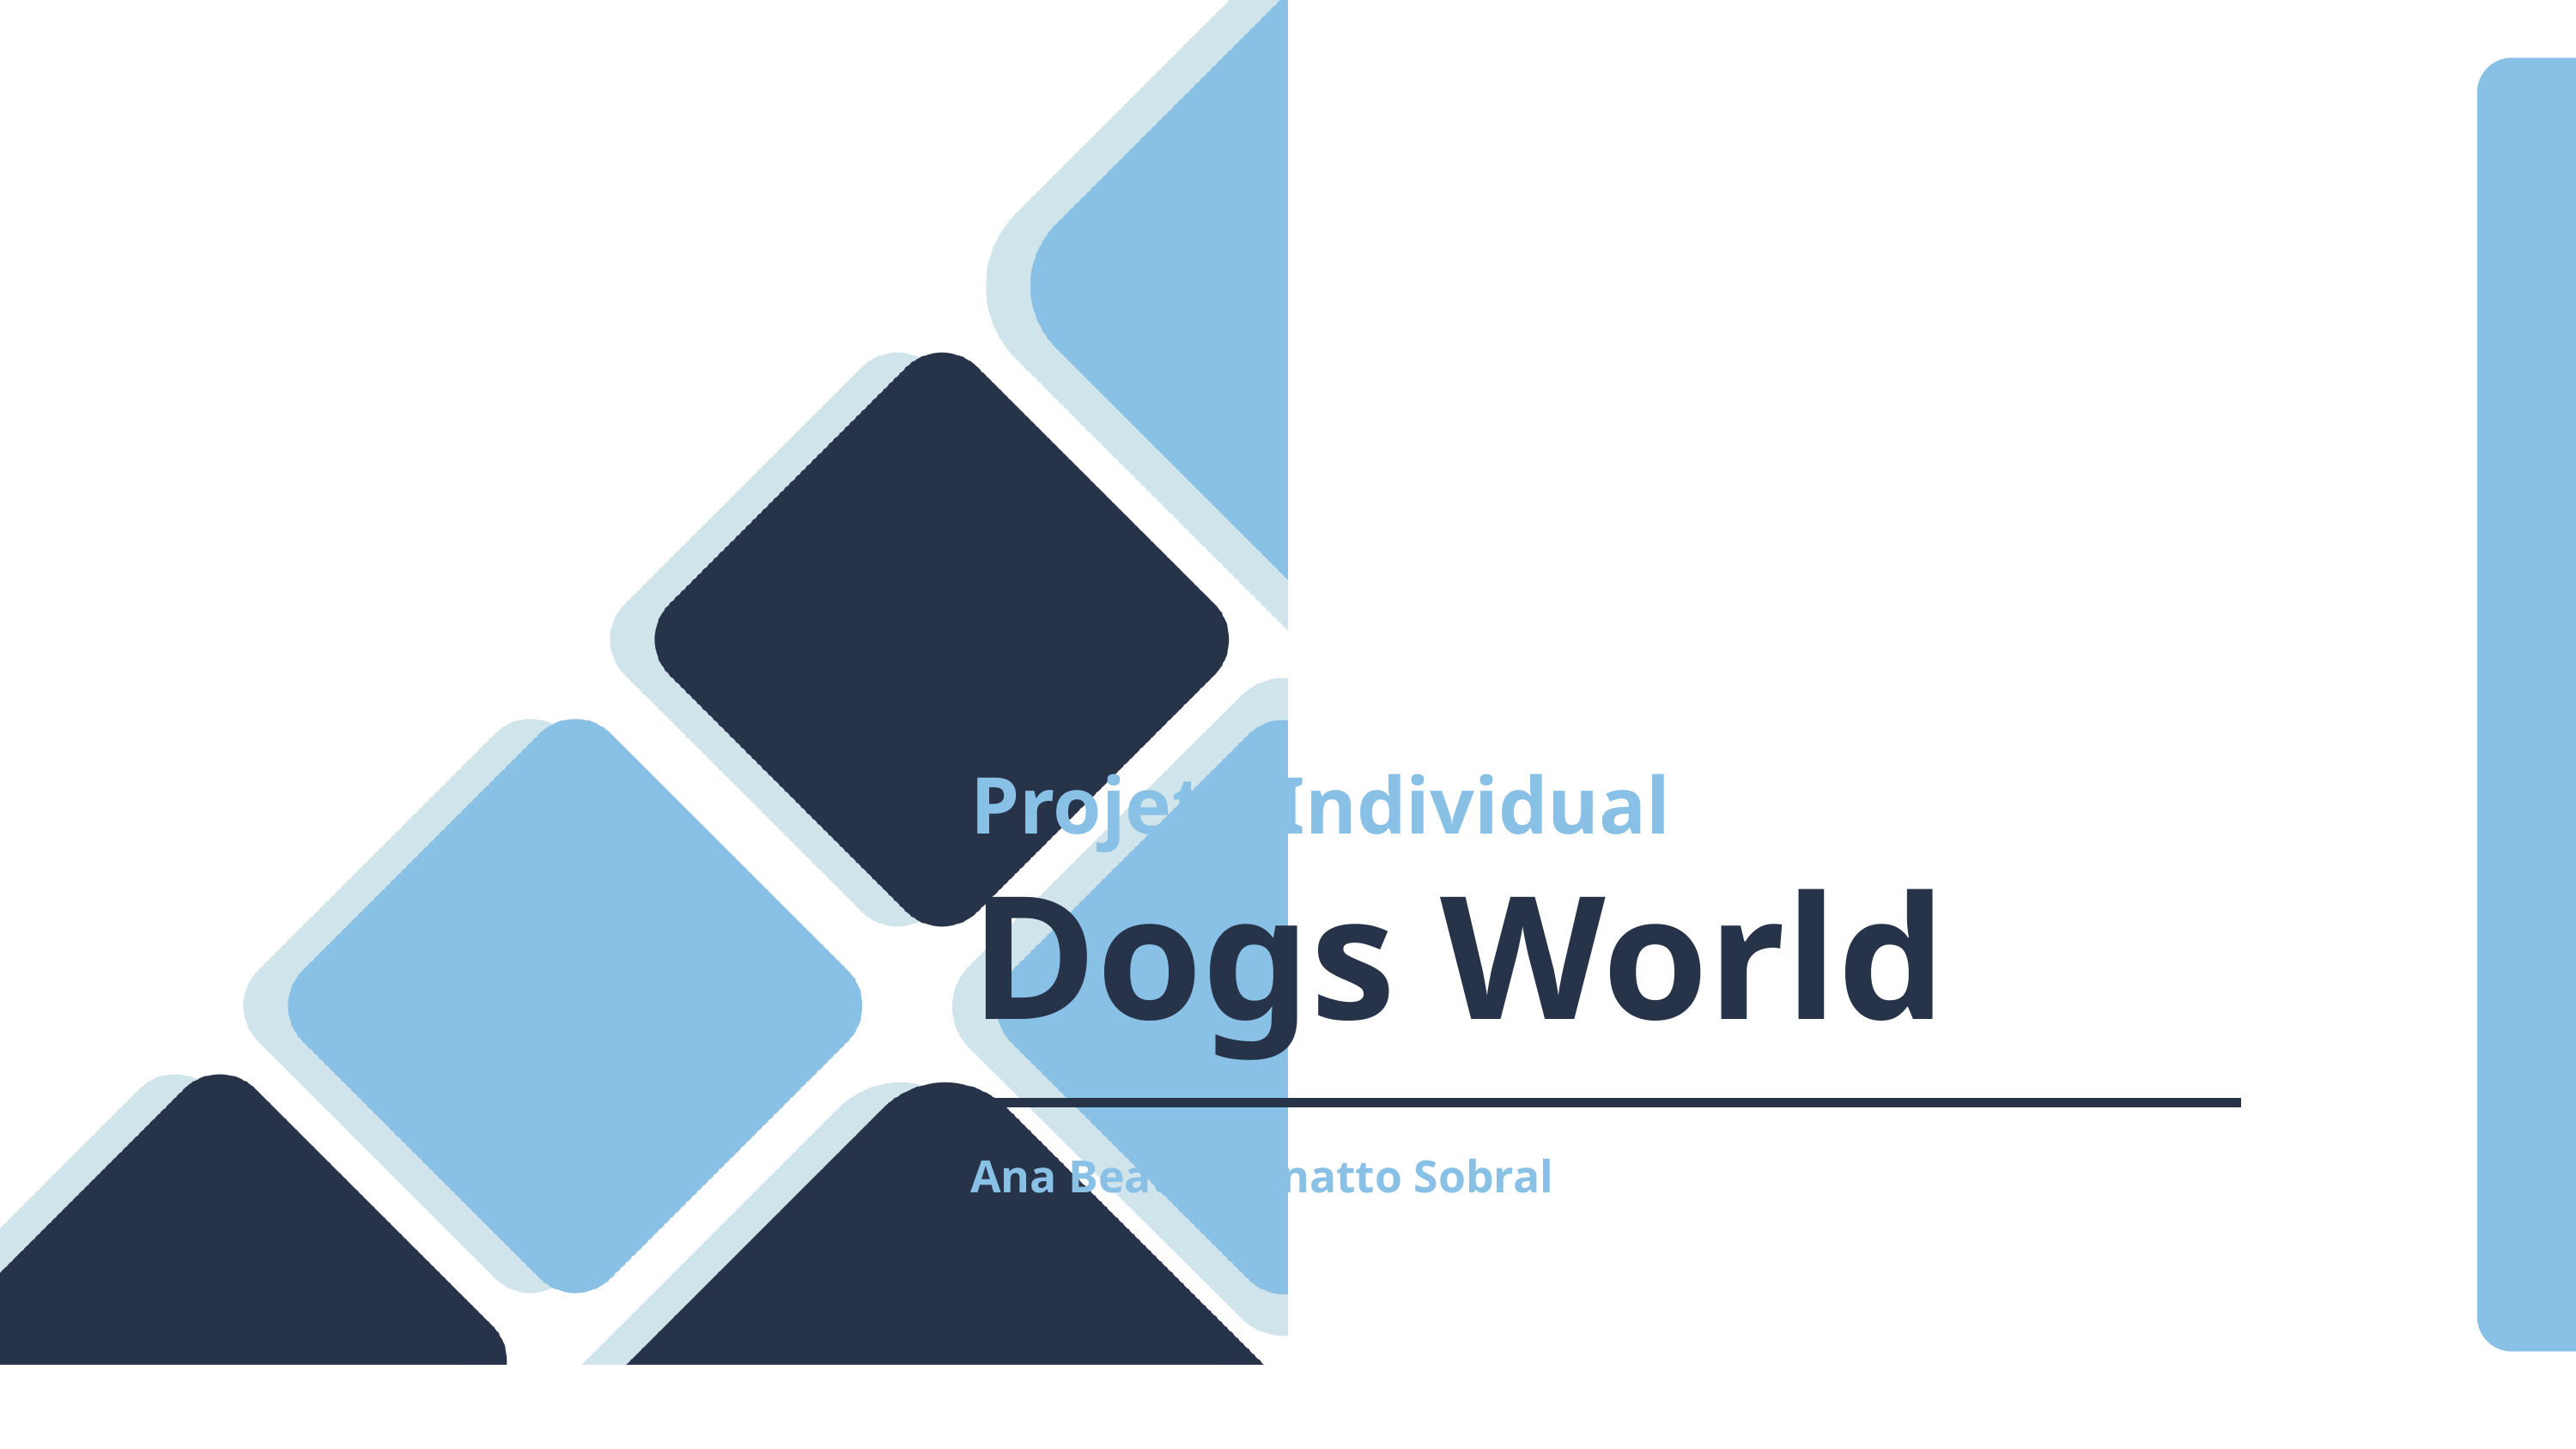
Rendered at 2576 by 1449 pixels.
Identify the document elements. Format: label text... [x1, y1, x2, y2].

text_box Dogs World [970, 814, 2355, 1054]
text_box Ana Beatriz ZInatto Sobral [970, 1139, 1821, 1202]
text_box Projeto Individual [970, 739, 1886, 814]
text_box [970, 1099, 2240, 1106]
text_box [2476, 57, 2576, 1352]
text_box [0, 0, 1288, 1365]
